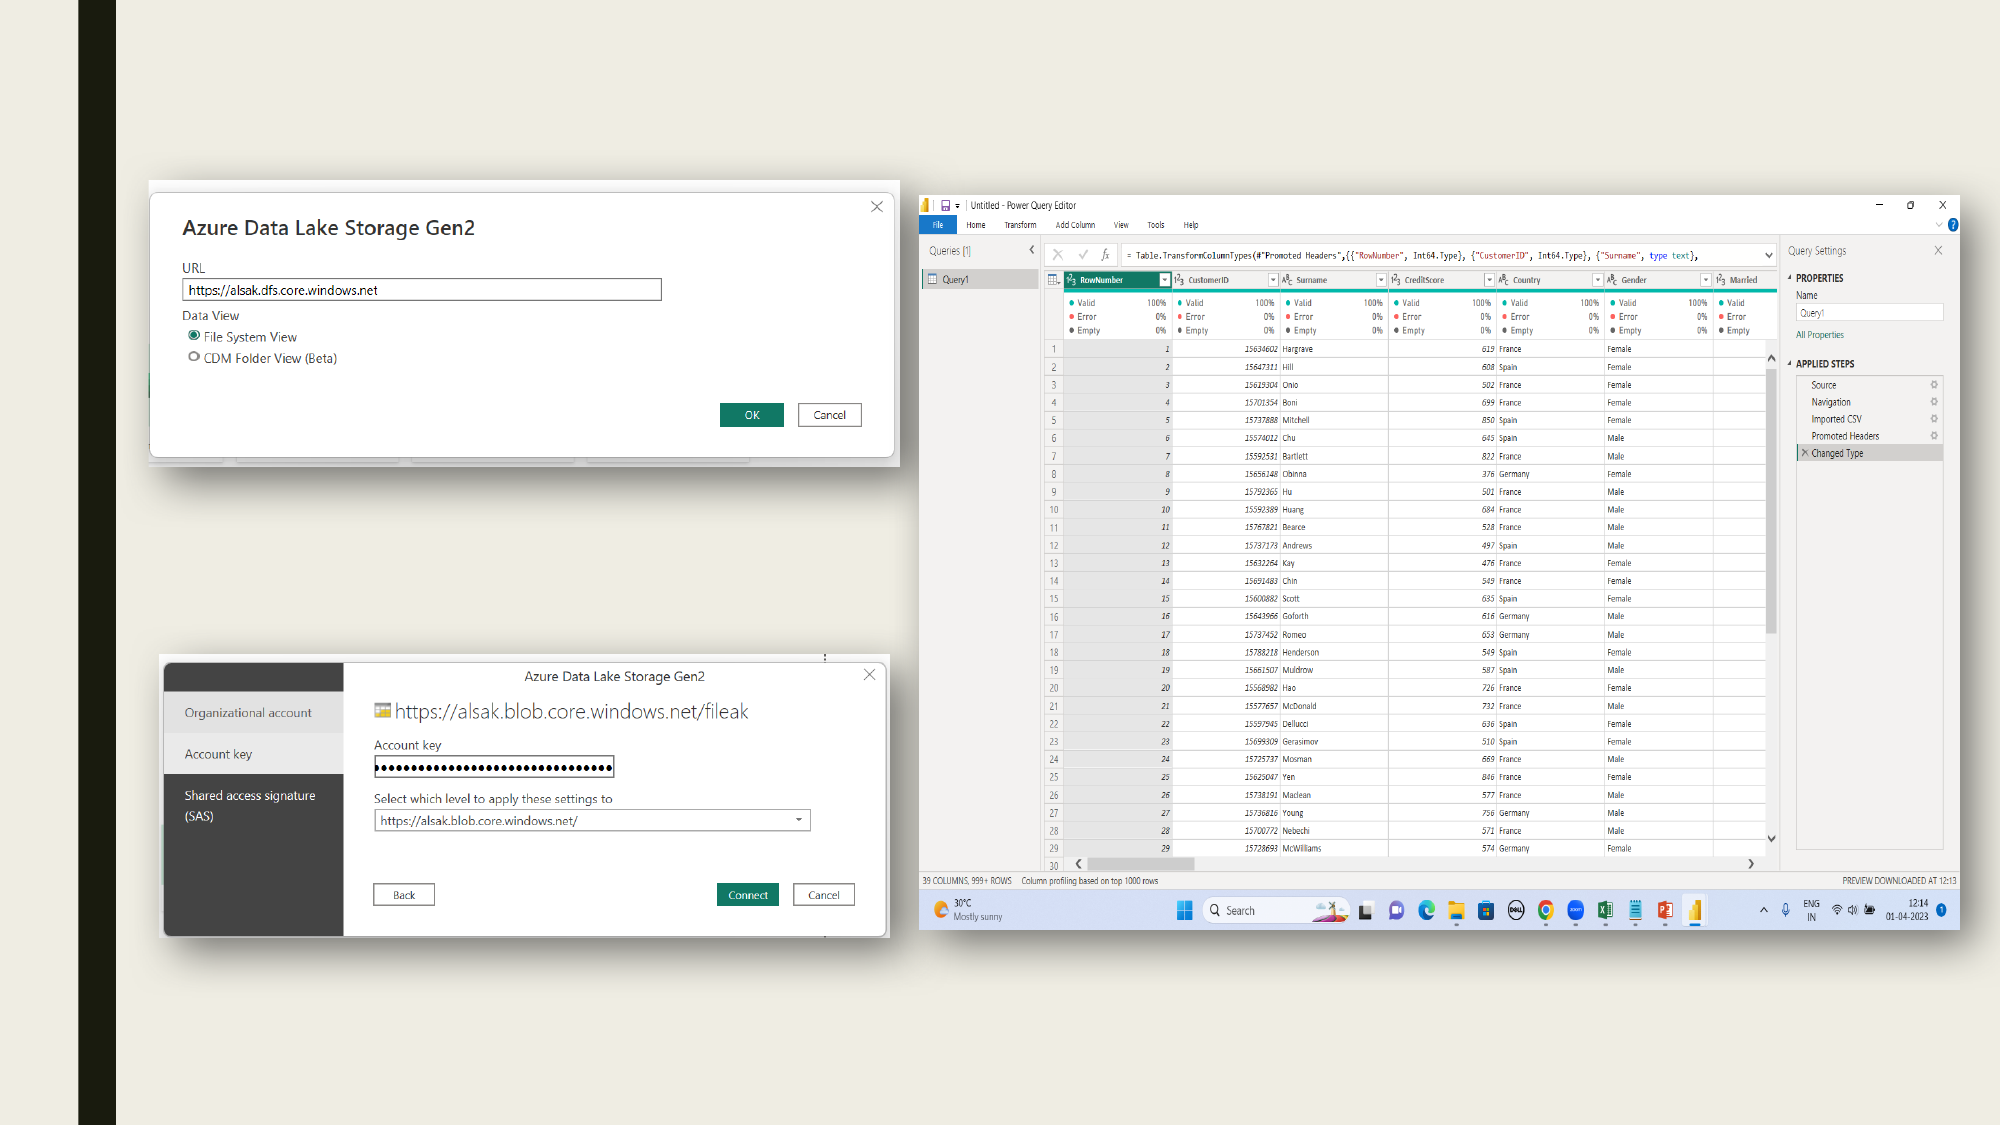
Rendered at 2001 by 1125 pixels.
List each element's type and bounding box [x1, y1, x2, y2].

list [148, 180, 900, 467]
list [919, 195, 1960, 930]
picture [159, 654, 890, 938]
